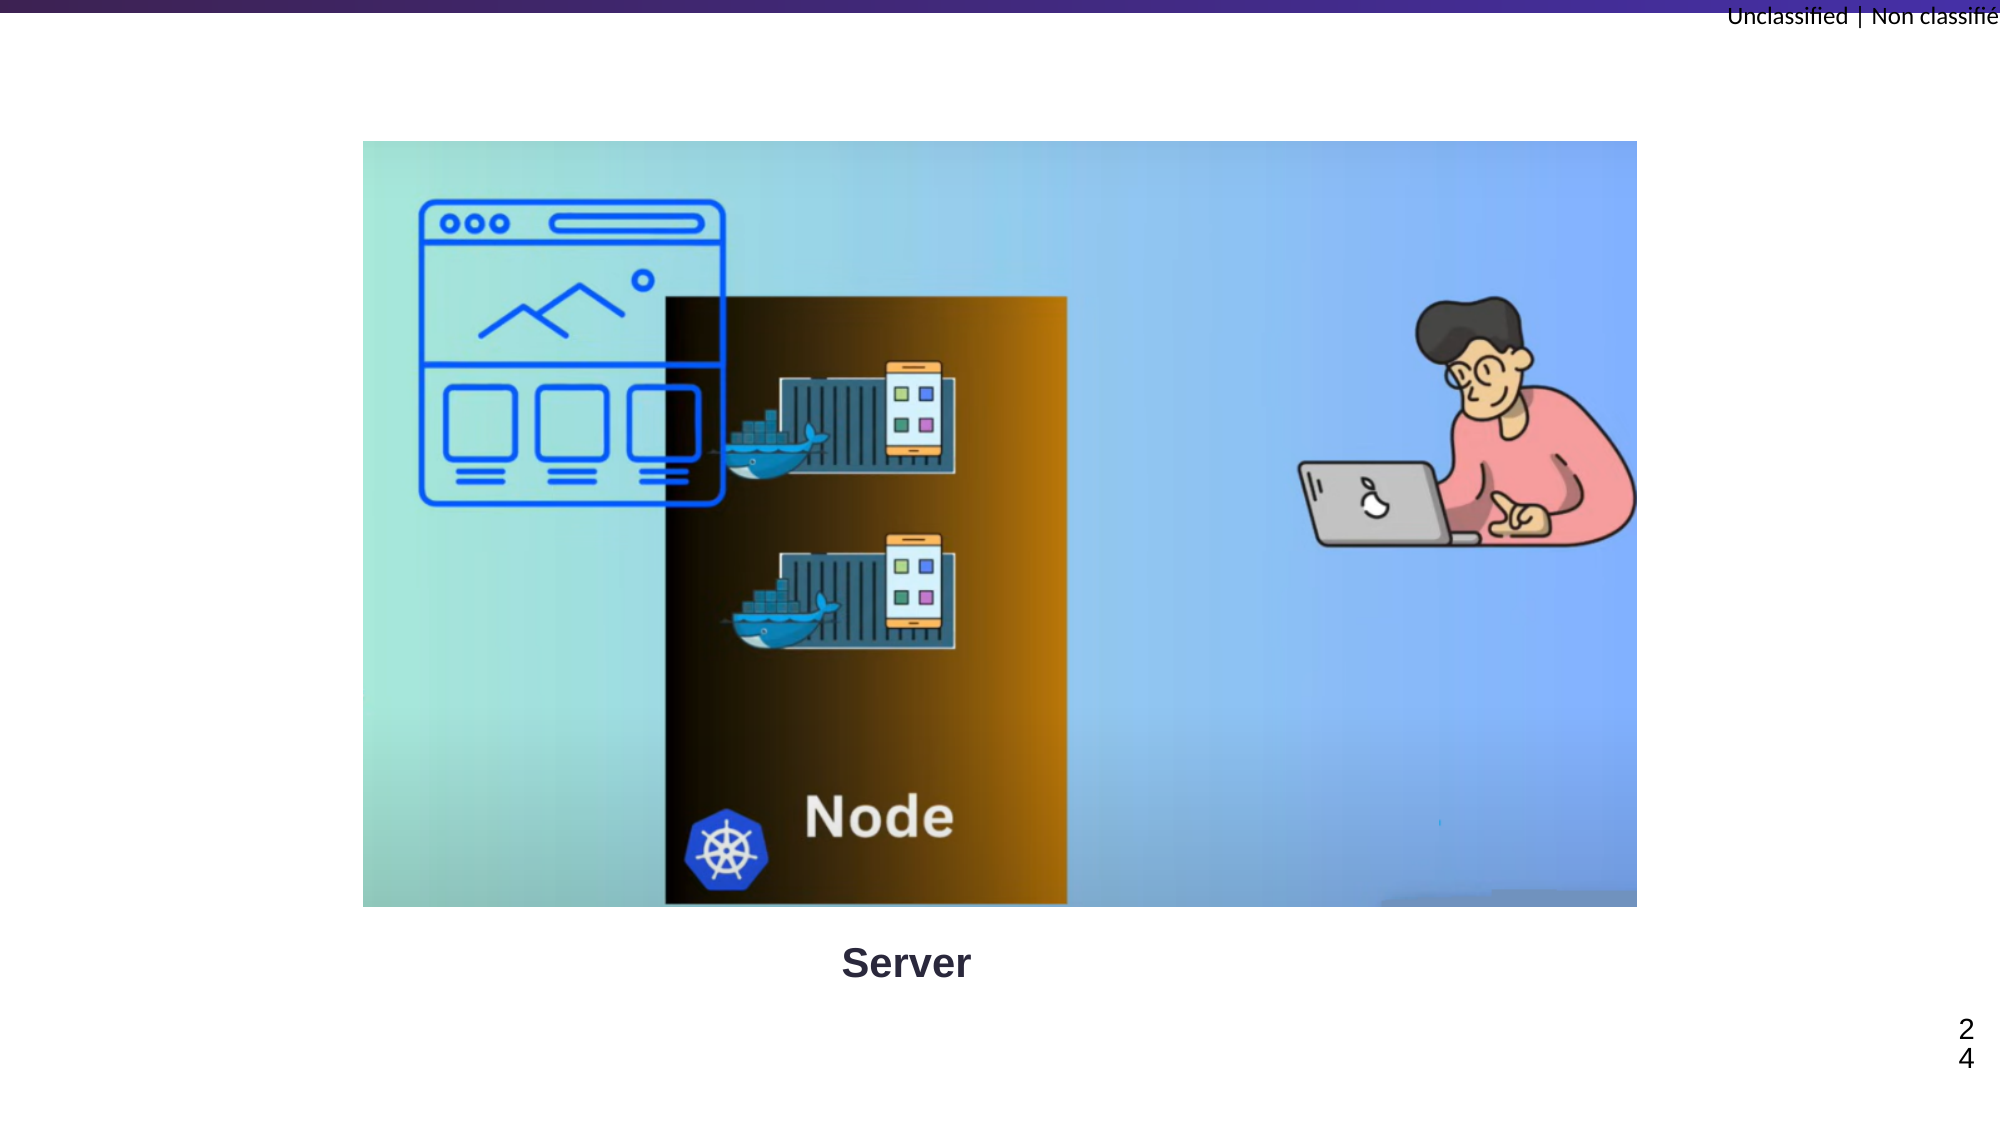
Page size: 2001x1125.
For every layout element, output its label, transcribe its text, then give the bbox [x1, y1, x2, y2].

slide_number 24 [1934, 992, 2000, 1059]
title Server [91, 86, 1846, 1022]
picture [363, 141, 1637, 907]
